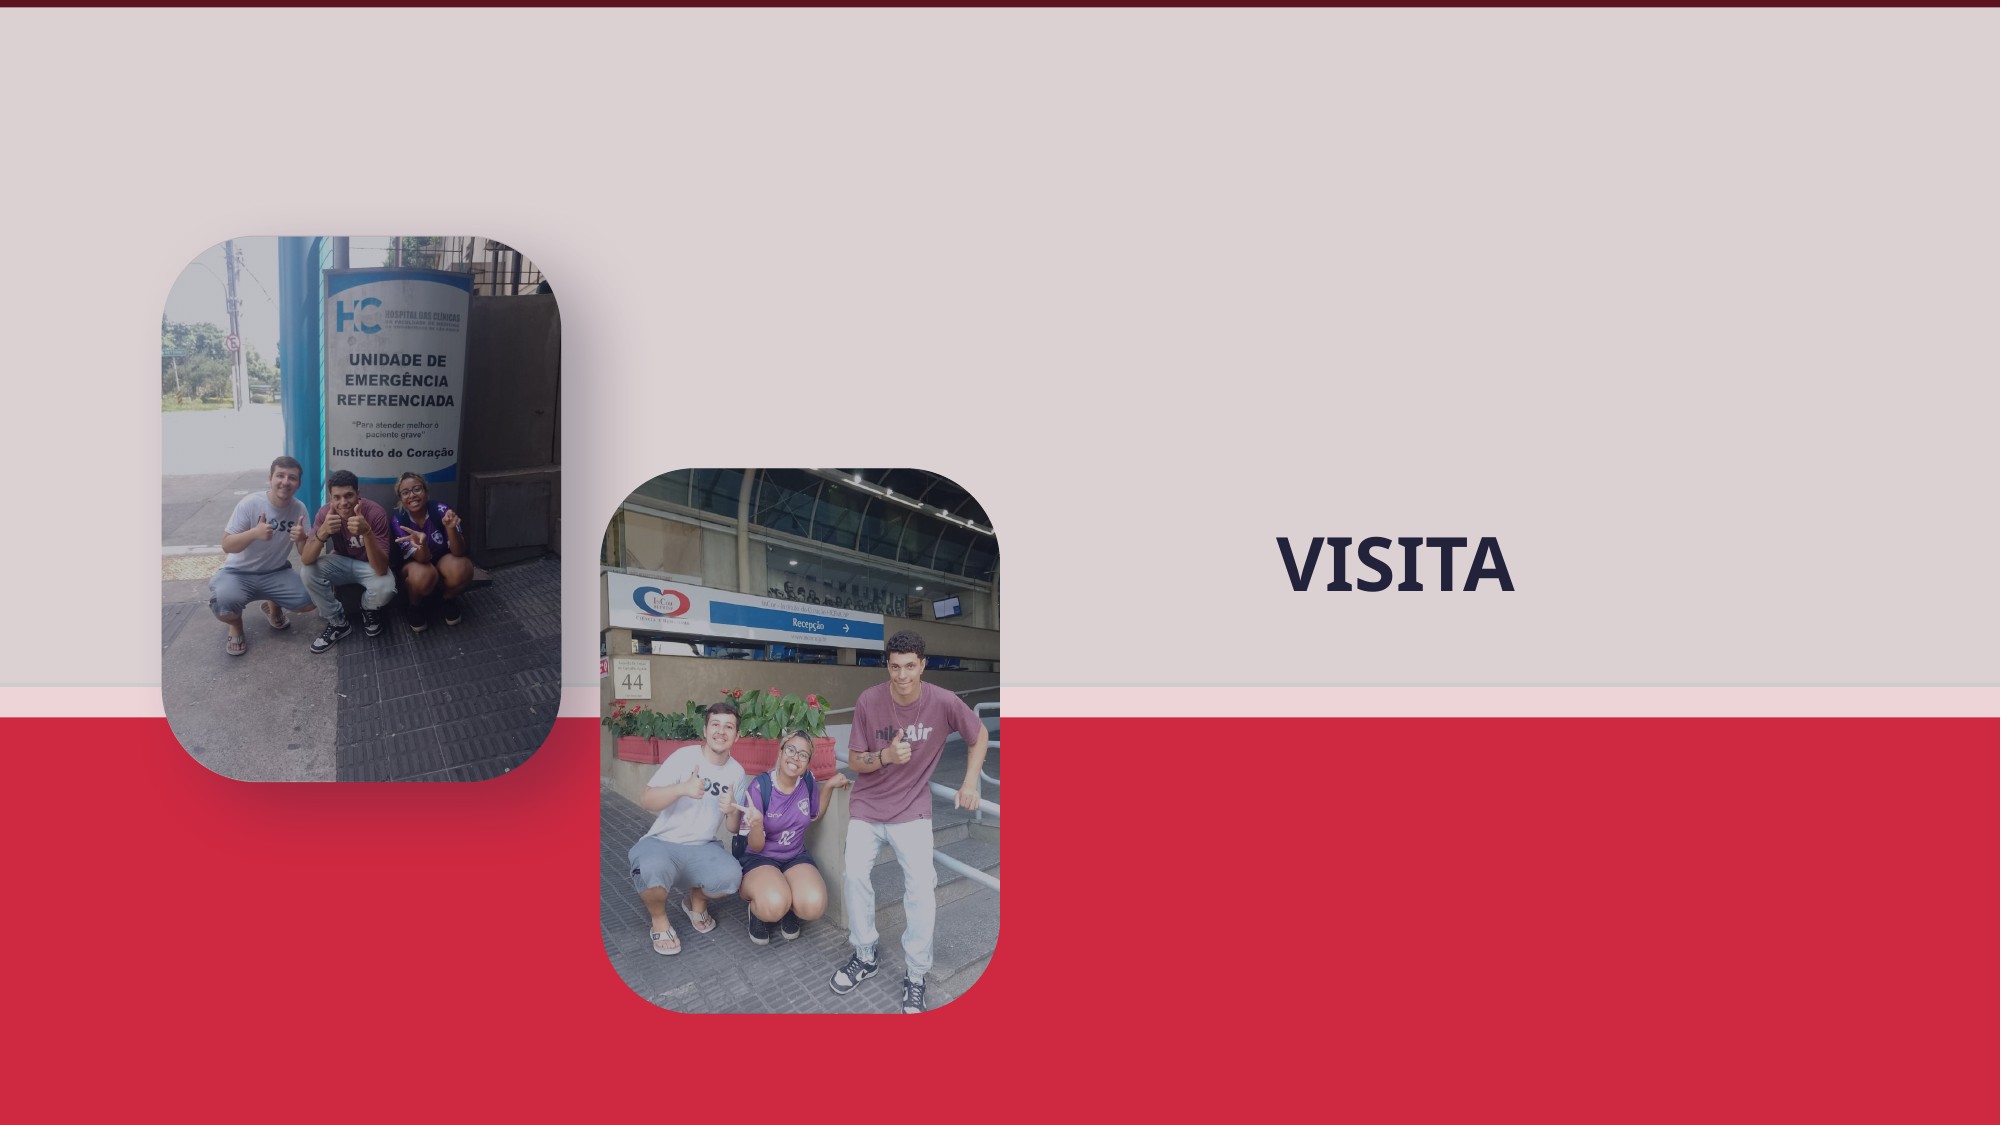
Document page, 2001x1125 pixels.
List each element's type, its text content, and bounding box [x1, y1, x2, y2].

text_box [160, 234, 563, 783]
text_box [0, 6, 2000, 719]
text_box [598, 466, 1002, 1016]
text_box [0, 0, 2000, 6]
text_box VISITA [1220, 509, 1572, 615]
